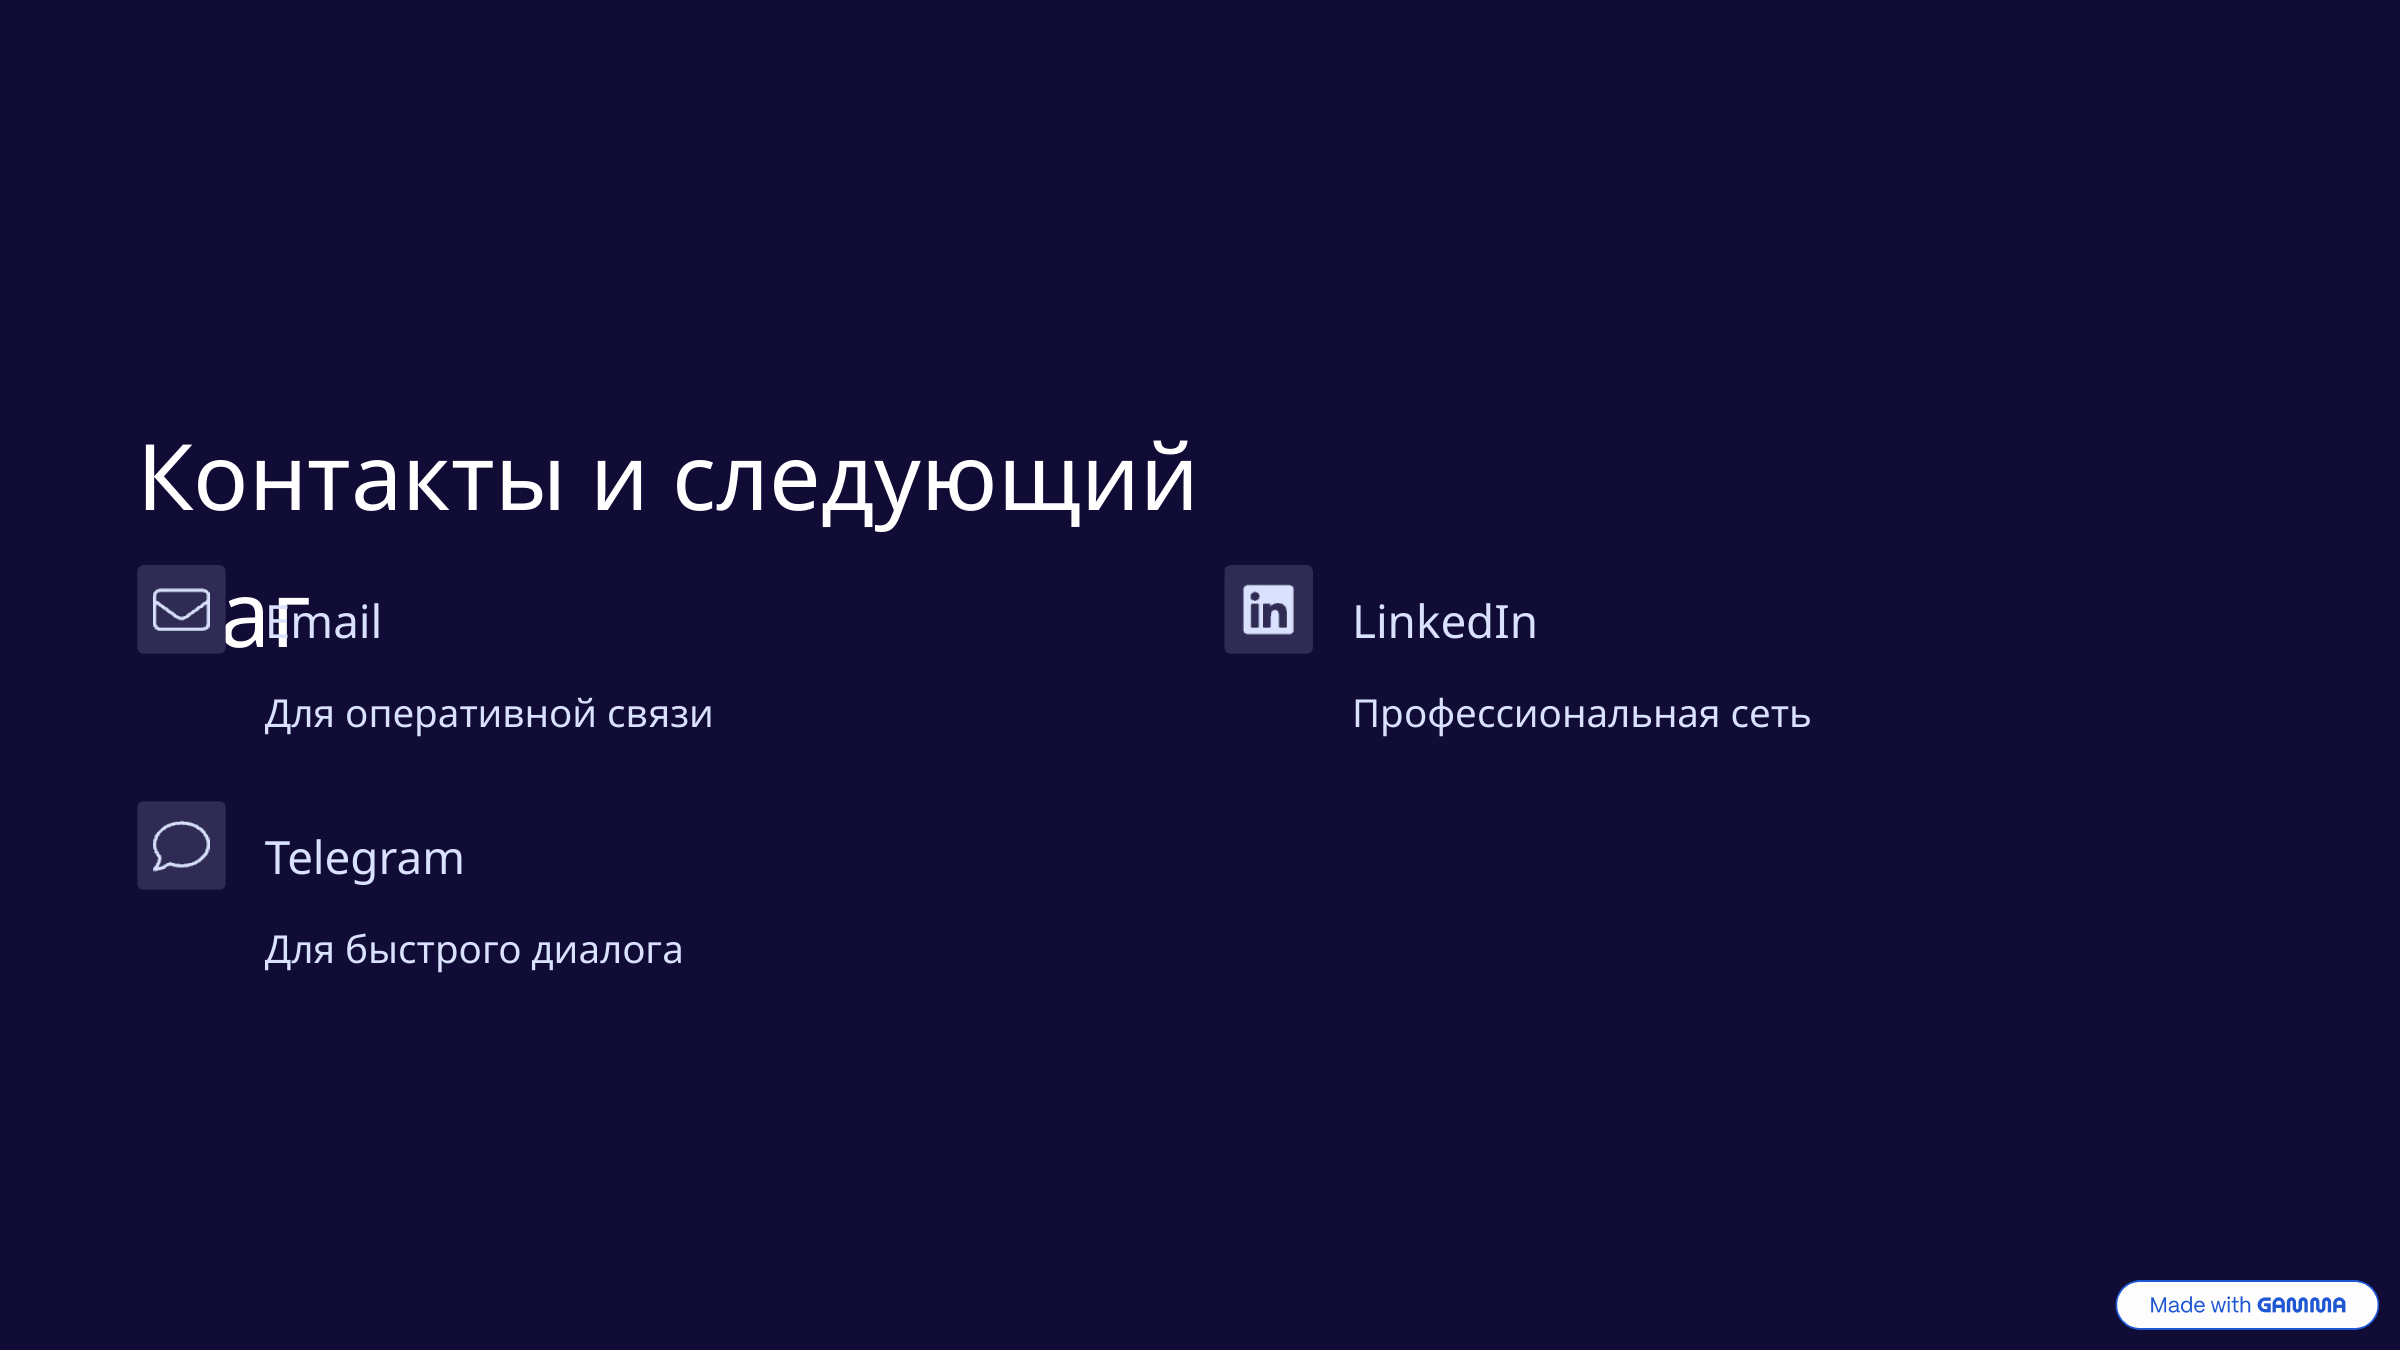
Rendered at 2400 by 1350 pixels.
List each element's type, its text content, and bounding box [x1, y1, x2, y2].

picture [153, 810, 210, 881]
text_box [137, 801, 226, 890]
text_box Для оперативной связи [265, 660, 1176, 723]
text_box Для быстрого диалога [265, 896, 2263, 959]
text_box [137, 565, 226, 654]
text_box Профессиональная сеть [1352, 660, 2263, 723]
picture [2106, 1271, 2389, 1339]
text_box LinkedIn [1352, 578, 1815, 637]
text_box Email [265, 578, 727, 637]
picture [153, 574, 210, 645]
picture [1240, 574, 1297, 645]
text_box Telegram [265, 814, 727, 873]
text_box Контакты и следующий шаг [137, 390, 1397, 507]
text_box [1224, 565, 1313, 654]
